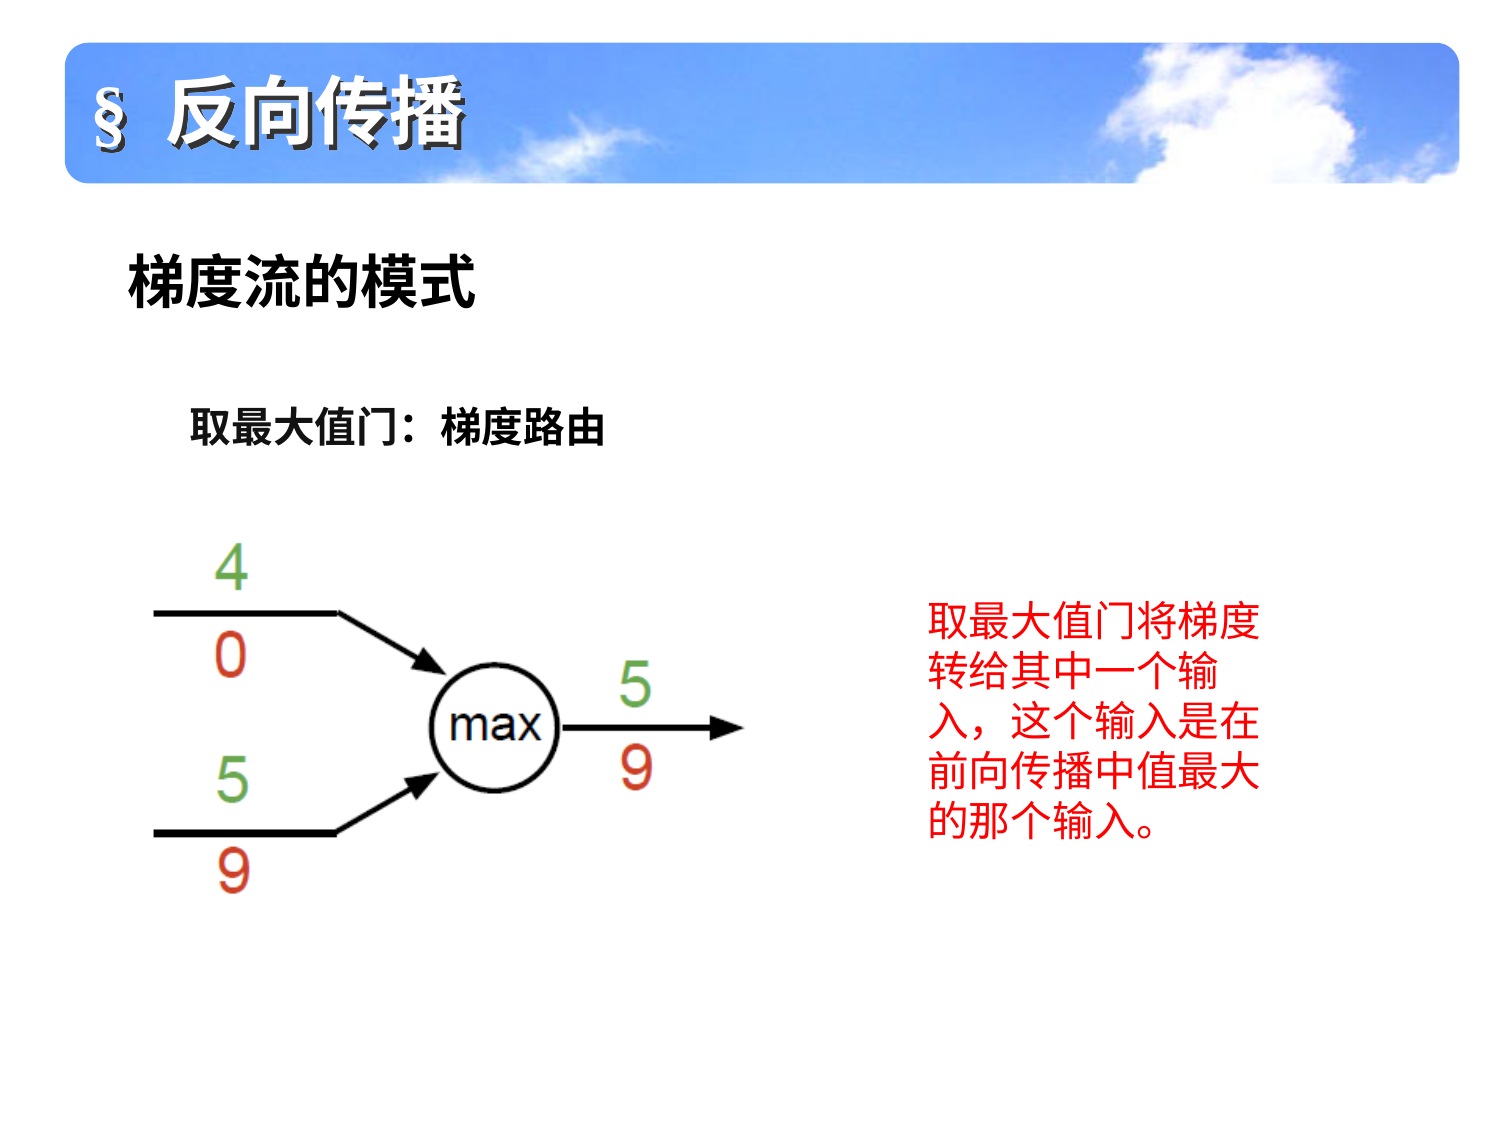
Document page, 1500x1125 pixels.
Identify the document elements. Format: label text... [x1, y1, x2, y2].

text_box 梯度流的模式 [112, 237, 1150, 323]
text_box 取最大值门：梯度路由 [174, 393, 650, 459]
text_box § 反向传播 [74, 49, 1288, 168]
text_box 取最大值门将梯度转给其中一个输入，这个输入是在前向传播中值最大的那个输入。 [912, 587, 1300, 853]
picture [64, 42, 1460, 184]
picture [110, 534, 754, 909]
